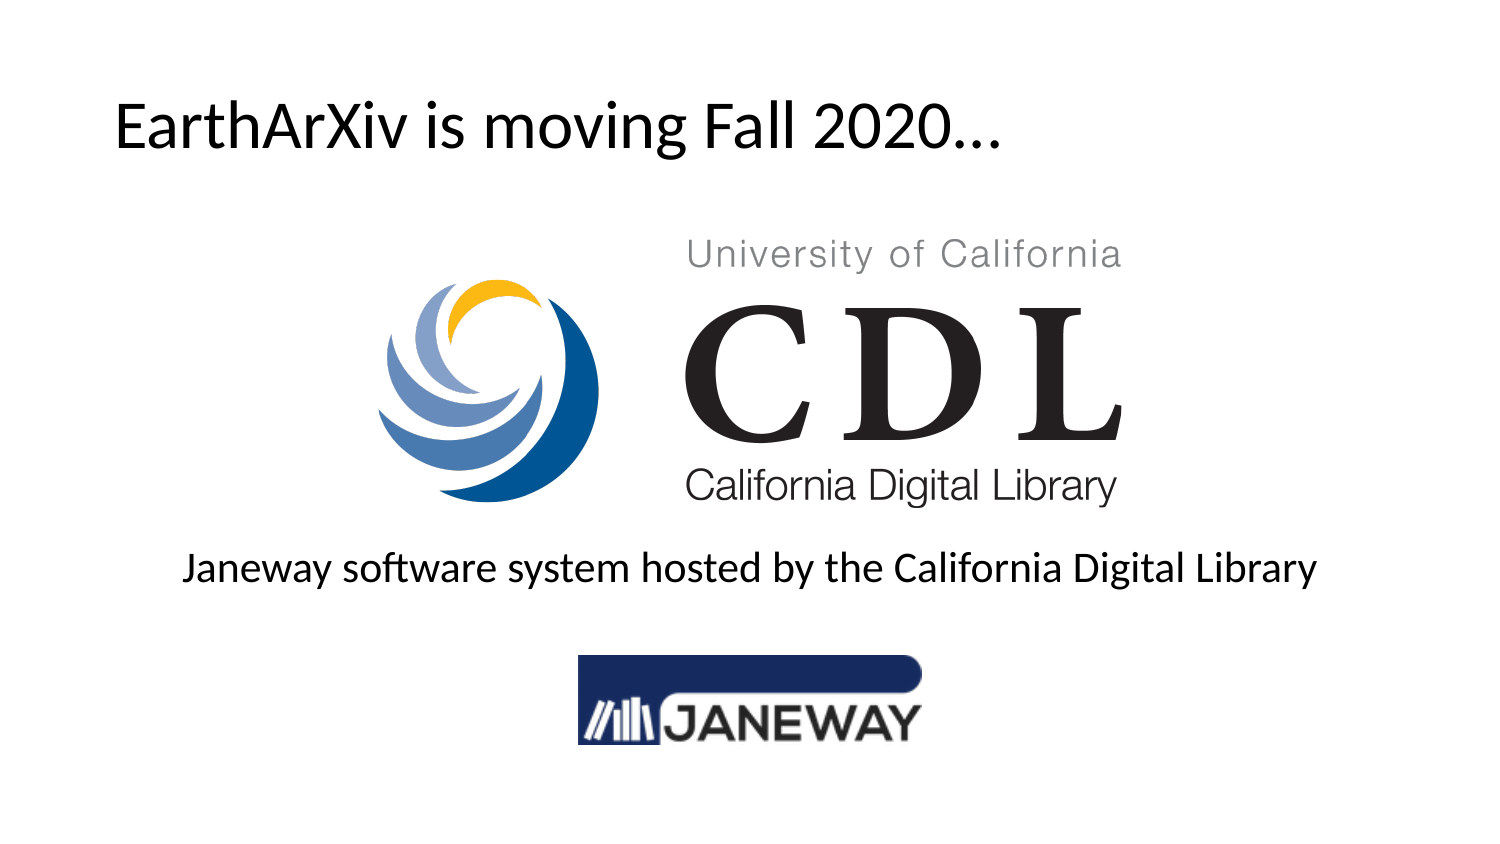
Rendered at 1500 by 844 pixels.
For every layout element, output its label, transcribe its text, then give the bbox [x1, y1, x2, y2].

picture [378, 239, 1122, 508]
list Janeway software system hosted by the California Digital Library [103, 538, 1397, 634]
title EarthArXiv is moving Fall 2020... [103, 44, 1397, 208]
picture [577, 654, 923, 745]
